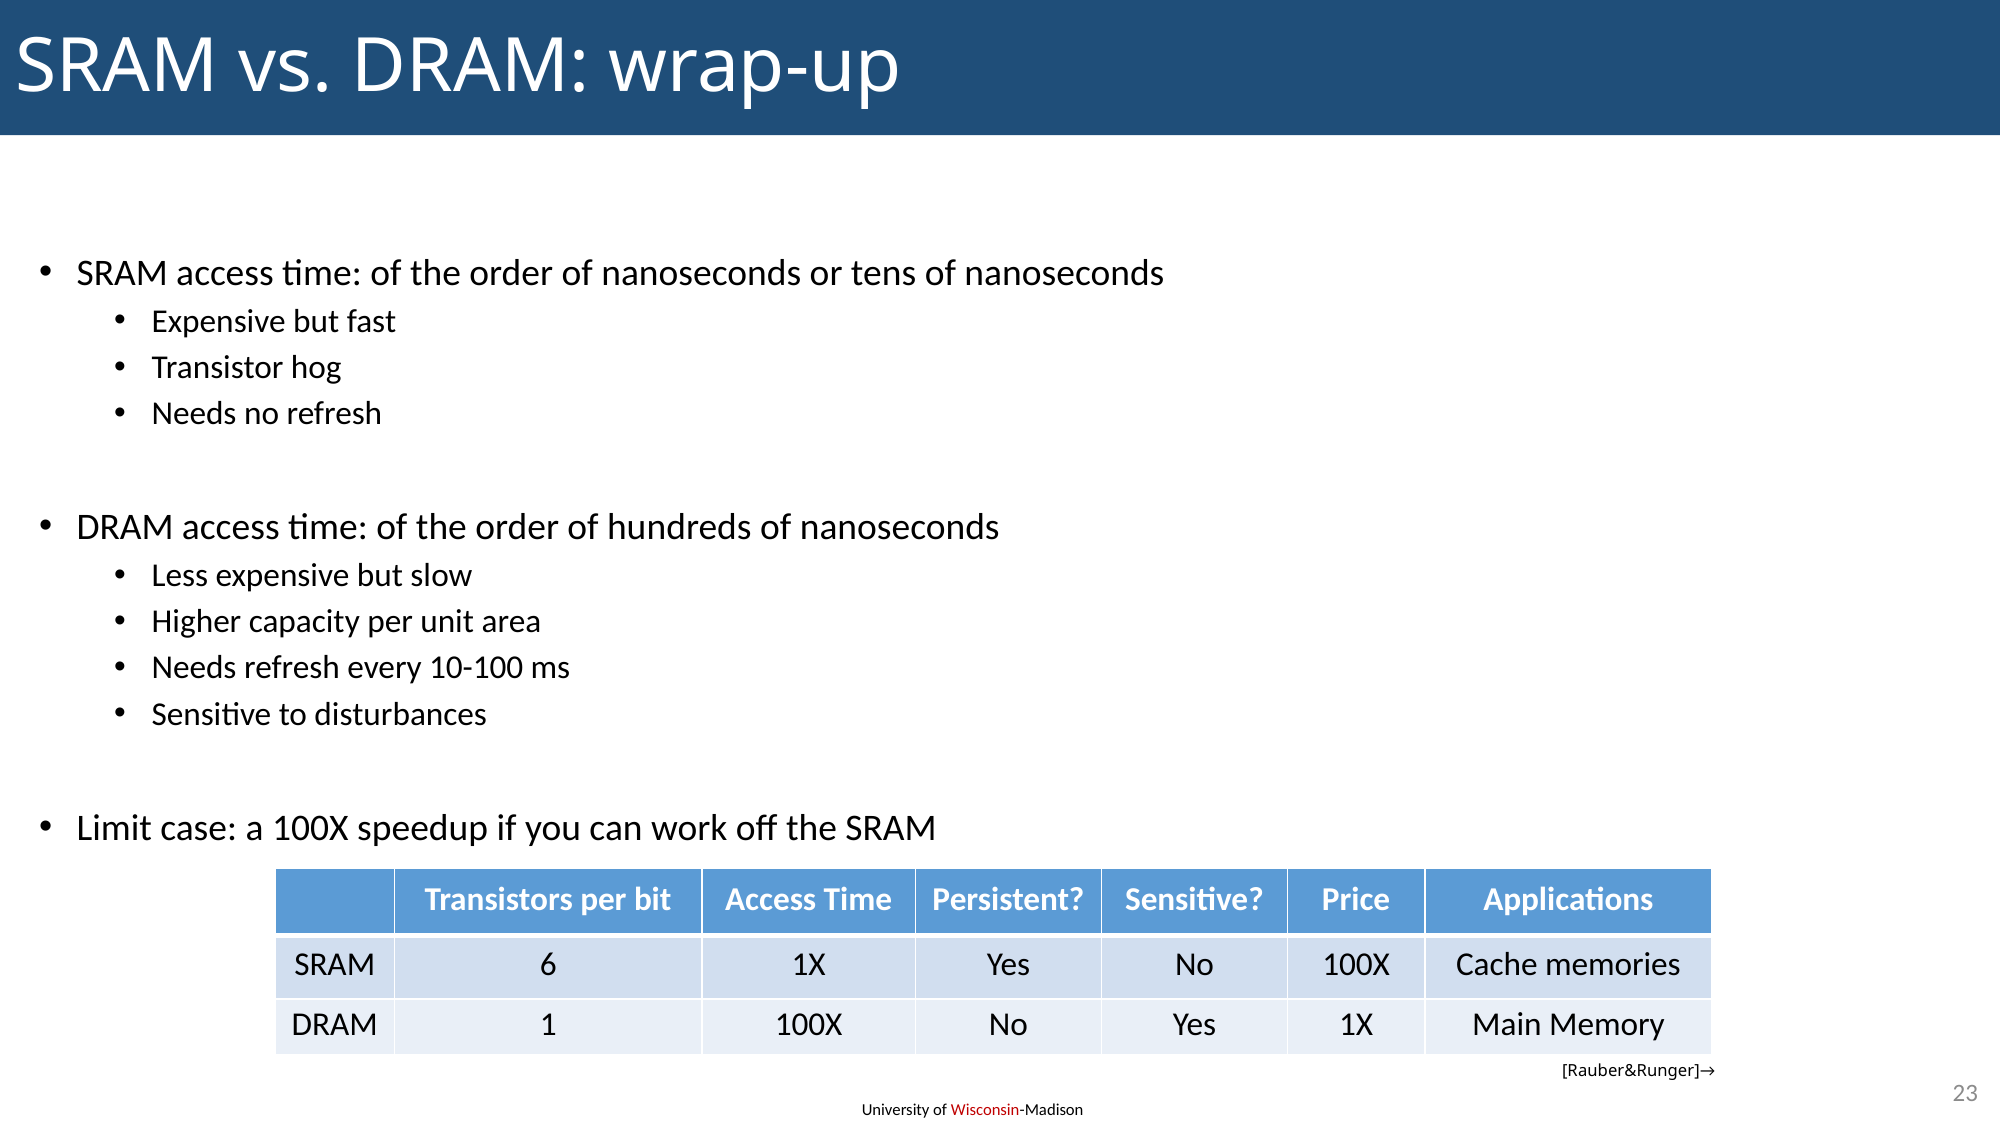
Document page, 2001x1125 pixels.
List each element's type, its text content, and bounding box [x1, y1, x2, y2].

table_cell No [1102, 938, 1287, 998]
table_header Price [1288, 869, 1424, 933]
table_cell Yes [1102, 1000, 1287, 1054]
table_cell DRAM [276, 1000, 394, 1054]
table_cell 1X [1288, 1000, 1424, 1054]
table_cell 100X [1288, 938, 1424, 998]
table_header Transistors per bit [395, 869, 701, 933]
table_cell SRAM [276, 938, 394, 998]
table_cell No [916, 1000, 1101, 1054]
table_cell Main Memory [1426, 1000, 1711, 1054]
text_box [Rauber&Runger]→ [1547, 1052, 1769, 1087]
table_cell Yes [916, 938, 1101, 998]
table_header Applications [1426, 869, 1711, 933]
table_header Sensitive? [1102, 869, 1287, 933]
list SRAM access time: of the order of nanoseconds or tens of nanoseconds Expensive but fast Transistor hog Needs no refresh DRAM access time: of the order of hundreds of nanoseconds Less expensive but slow Higher capacity per unit area Needs refresh every 10-100 ms Sensitive to disturbances Limit case: a 100X speedup if you can work off the SRAM [24, 245, 1987, 1055]
table_header Access Time [703, 869, 915, 933]
table_cell 1 [395, 1000, 701, 1054]
table_cell 6 [395, 938, 701, 998]
table_cell Cache memories [1426, 938, 1711, 998]
table_cell 1X [703, 938, 915, 998]
table_header Persistent? [916, 869, 1101, 933]
table_header [276, 869, 394, 933]
title SRAM vs. DRAM: wrap-up [0, 0, 2000, 136]
table_cell 100X [703, 1000, 915, 1054]
slide_number 23 [1879, 1069, 1994, 1114]
